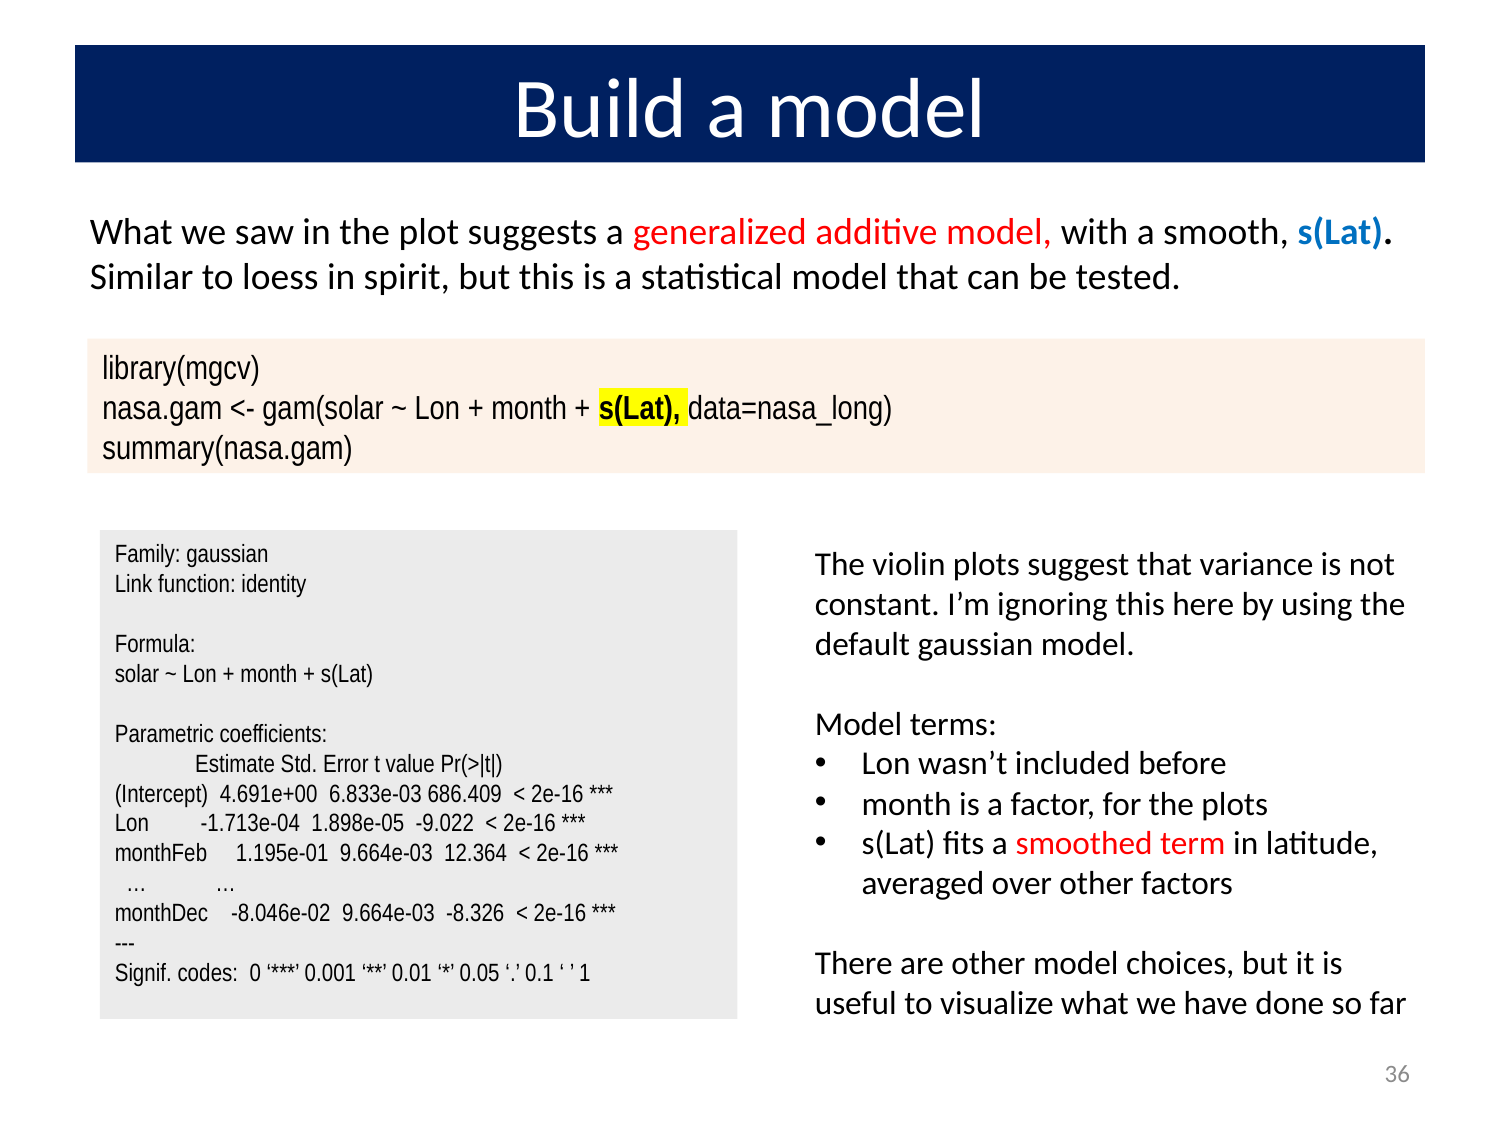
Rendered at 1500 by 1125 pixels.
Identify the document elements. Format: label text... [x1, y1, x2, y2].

title Build a model [75, 45, 1425, 163]
text_box The violin plots suggest that variance is not constant. I’m ignoring this here by using the default gaussian model. Model terms: Lon wasn’t included before month is a factor, for the plots s(Lat) fits a smoothed term in latitude, averaged over other factors There are other model choices, but it is useful to visualize what we have done so far [800, 534, 1425, 1029]
text_box What we saw in the plot suggests a generalized additive model, with a smooth, s(Lat). Similar to loess in spirit, but this is a statistical model that can be tested. [74, 199, 1425, 305]
slide_number 36 [1074, 1042, 1425, 1103]
text_box Family: gaussian Link function: identity Formula: solar ~ Lon + month + s(Lat) Parametric coefficients: Estimate Std. Error t value Pr(>|t|) (Intercept) 4.691e+00 6.833e-03 686.409 < 2e-16 *** Lon -1.713e-04 1.898e-05 -9.022 < 2e-16 *** monthFeb 1.195e-01 9.664e-03 12.364 < 2e-16 *** … … monthDec -8.046e-02 9.664e-03 -8.326 < 2e-16 *** --- Signif. codes: 0 ‘***’ 0.001 ‘**’ 0.01 ‘*’ 0.05 ‘.’ 0.1 ‘ ’ 1 [99, 530, 738, 1019]
text_box library(mgcv) nasa.gam <- gam(solar ~ Lon + month + s(Lat), data=nasa_long) summary(nasa.gam) [87, 338, 1425, 474]
